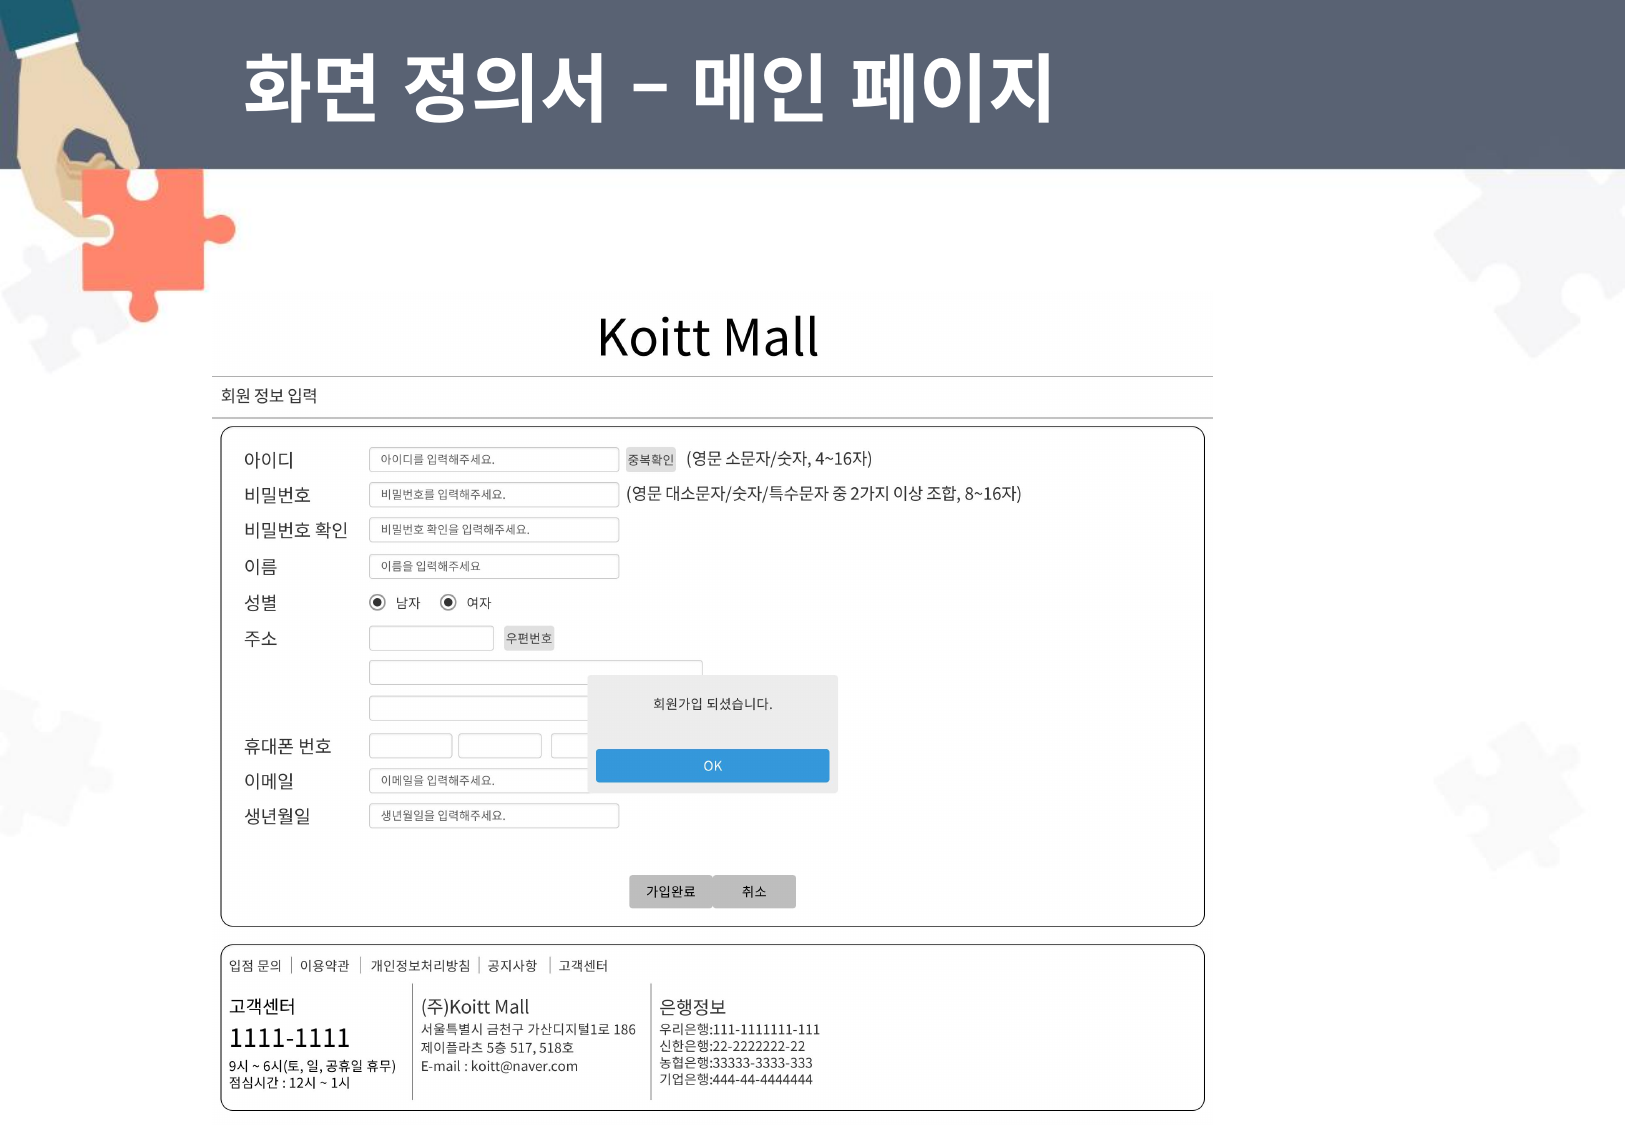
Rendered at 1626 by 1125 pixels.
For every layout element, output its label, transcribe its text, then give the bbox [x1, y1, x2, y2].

picture [0, 0, 1625, 1125]
title 화면 정의서 – 메인 페이지 [228, 28, 1498, 157]
